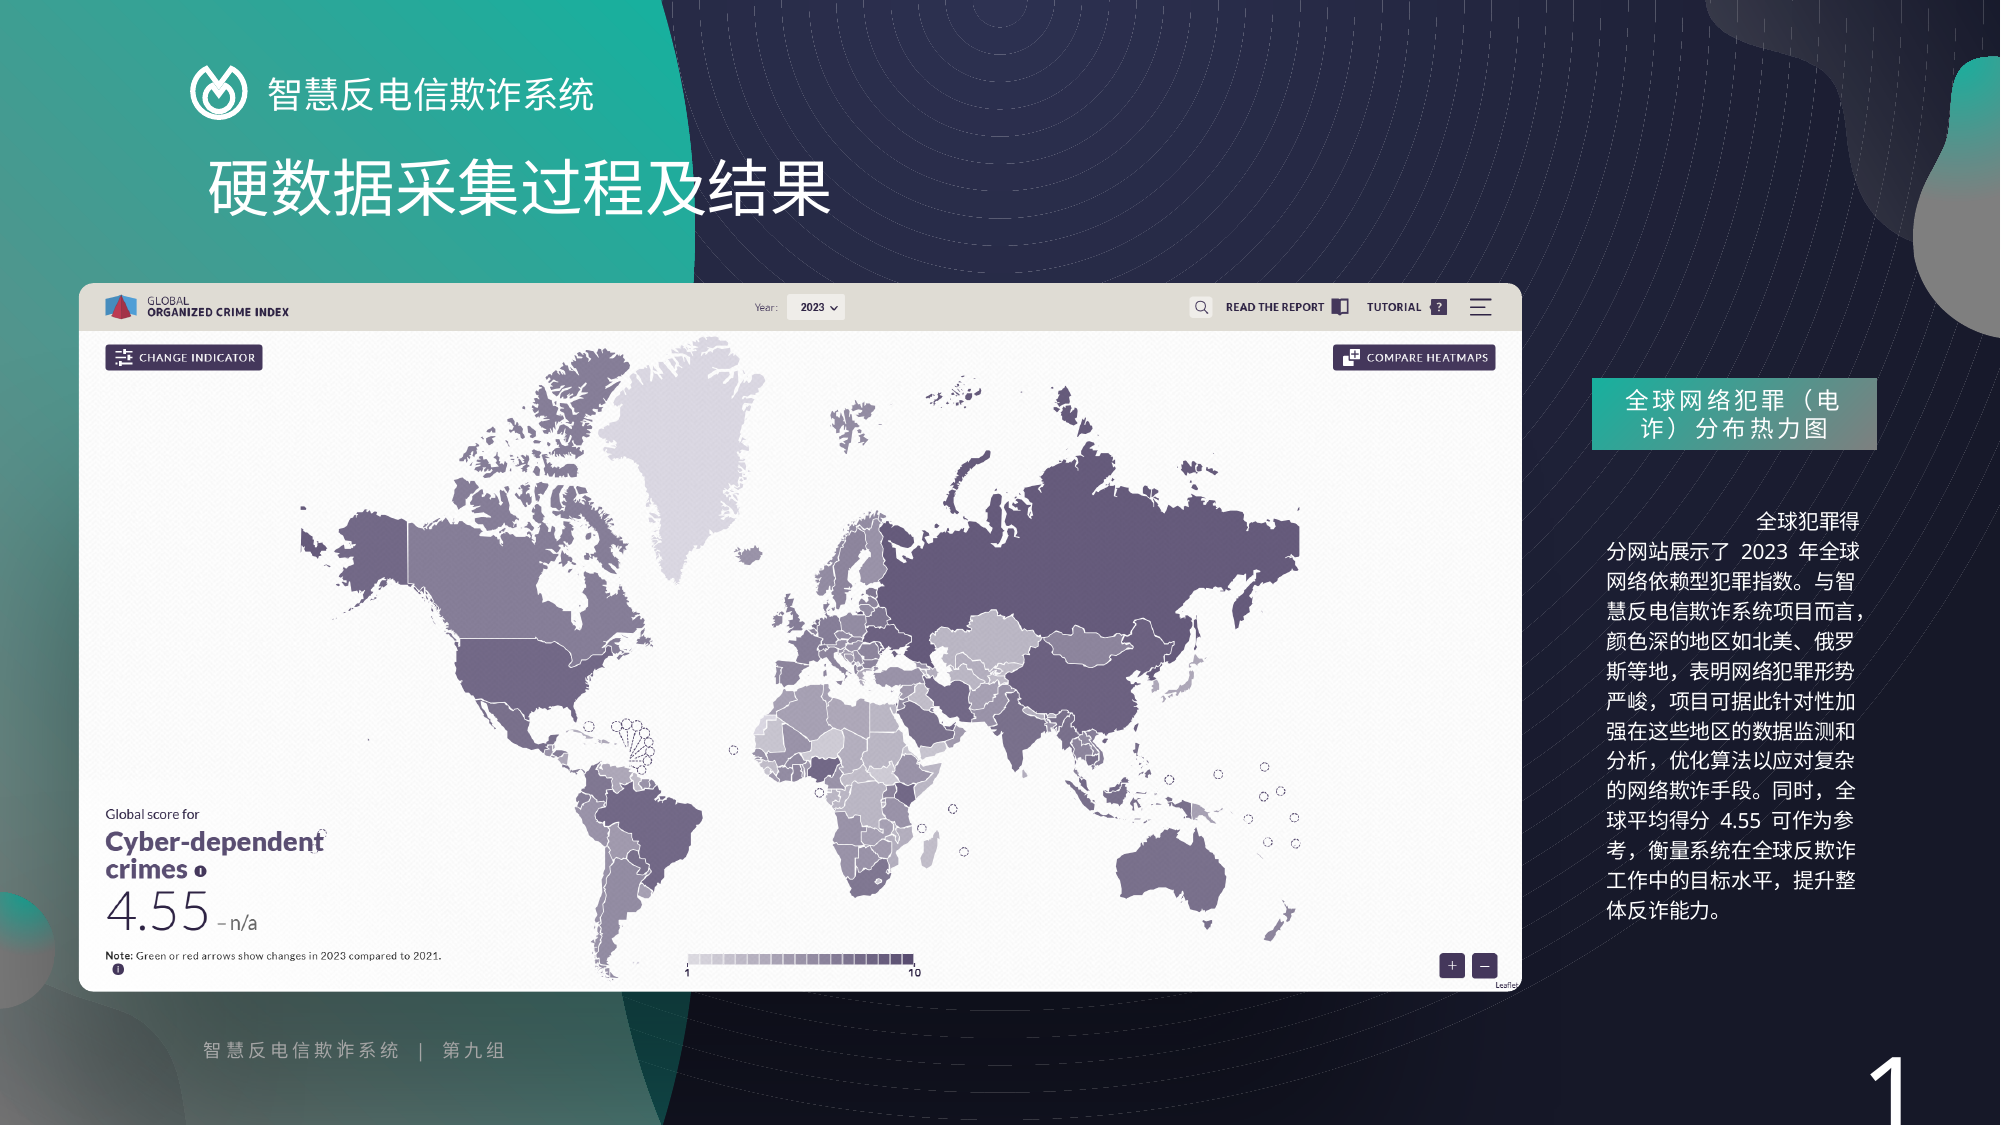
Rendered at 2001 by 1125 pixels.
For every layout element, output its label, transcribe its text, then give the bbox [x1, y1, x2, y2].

text_box 全球网络犯罪（电诈）分布热力图 [1592, 378, 1877, 450]
text_box 硬数据采集过程及结果 [193, 150, 938, 259]
text_box 全球犯罪得分网站展示了 2023 年全球网络依赖型犯罪指数。与智慧反电信欺诈系统项目而言，颜色深的地区如北美、俄罗斯等地，表明网络犯罪形势严峻，项目可据此针对性加强在这些地区的数据监测和分析，优化算法以应对复杂的网络欺诈手段。同时，全球平均得分 4.55 可作为参考，衡量系统在全球反欺诈工作中的目标水平，提升整体反诈能力。 [1592, 496, 1877, 931]
picture [78, 283, 1523, 992]
